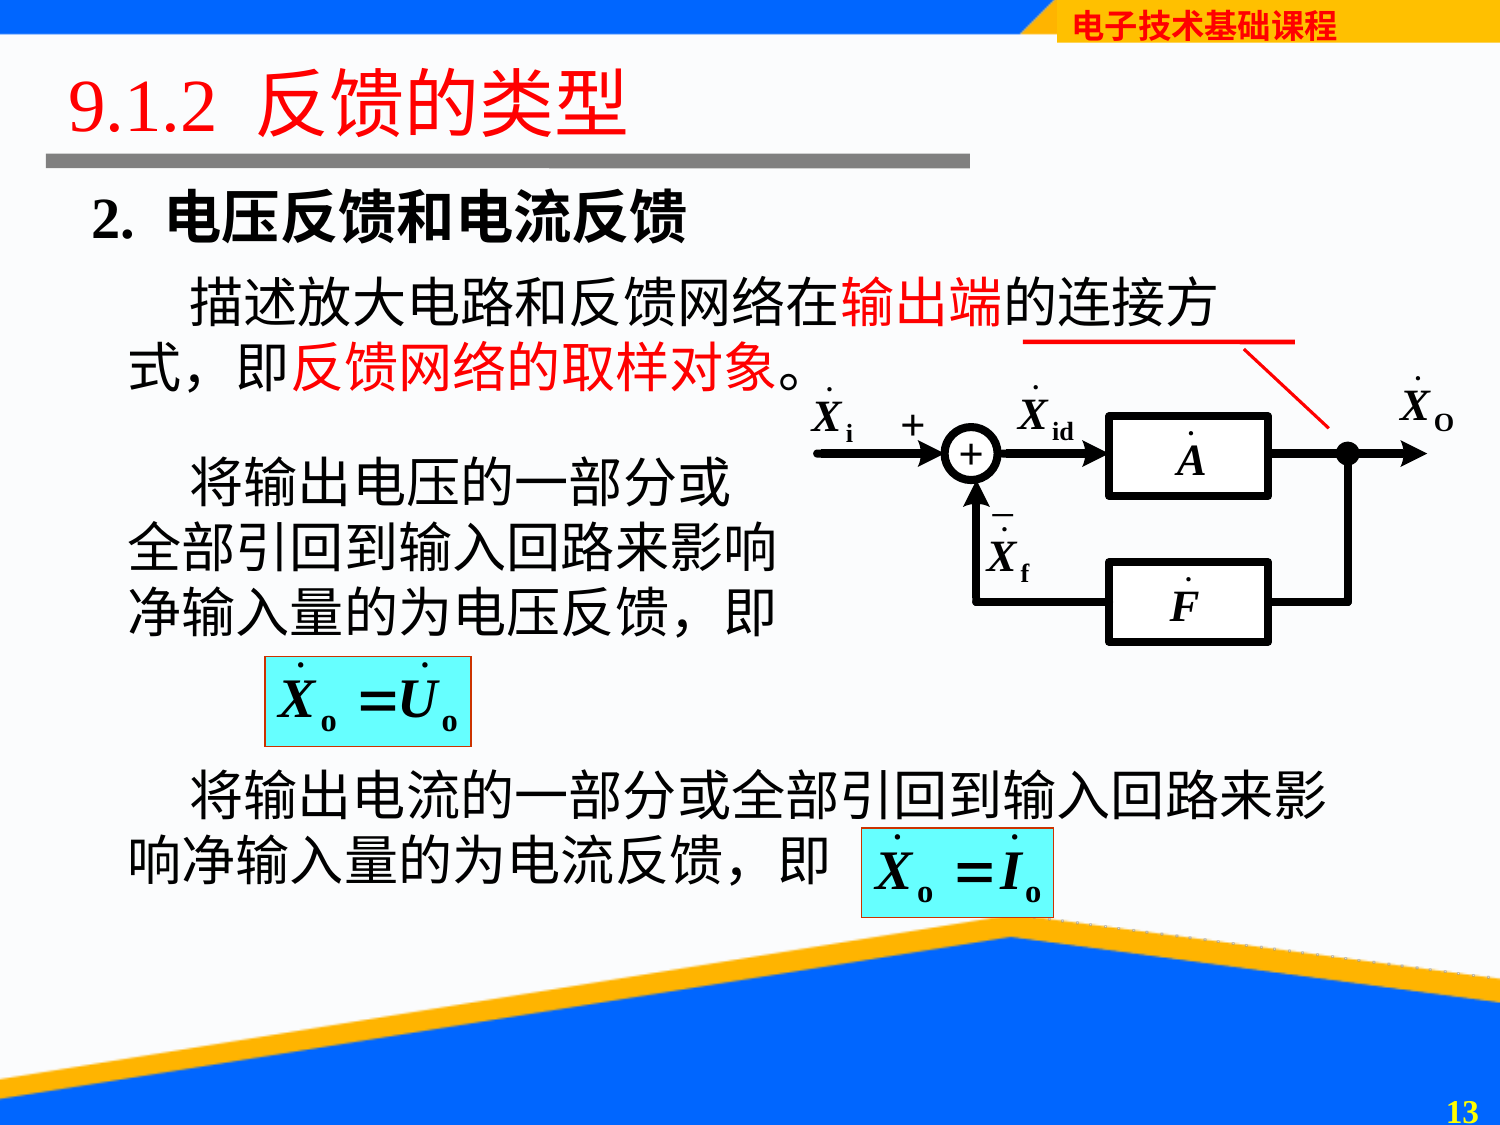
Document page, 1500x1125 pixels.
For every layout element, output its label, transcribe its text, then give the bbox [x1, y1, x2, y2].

text_box 2. 电压反馈和电流反馈 [76, 172, 756, 268]
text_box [796, 367, 1470, 651]
text_box 将输出电流的一部分或全部引回到输入回路来影响净输入量的为电流反馈，即 [112, 754, 1375, 899]
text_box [265, 657, 471, 746]
slide_number 12 [1399, 1082, 1495, 1125]
title 9.1.2 反馈的类型 [53, 42, 1069, 161]
text_box 描述放大电路和反馈网络在输出端的连接方式，即反馈网络的取样对象。 [112, 261, 1338, 406]
picture [0, 0, 1500, 1125]
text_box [861, 828, 1054, 918]
text_box 将输出电压的一部分或全部引回到输入回路来影响净输入量的为电压反馈，即 [112, 440, 791, 651]
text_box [1022, 341, 1330, 366]
